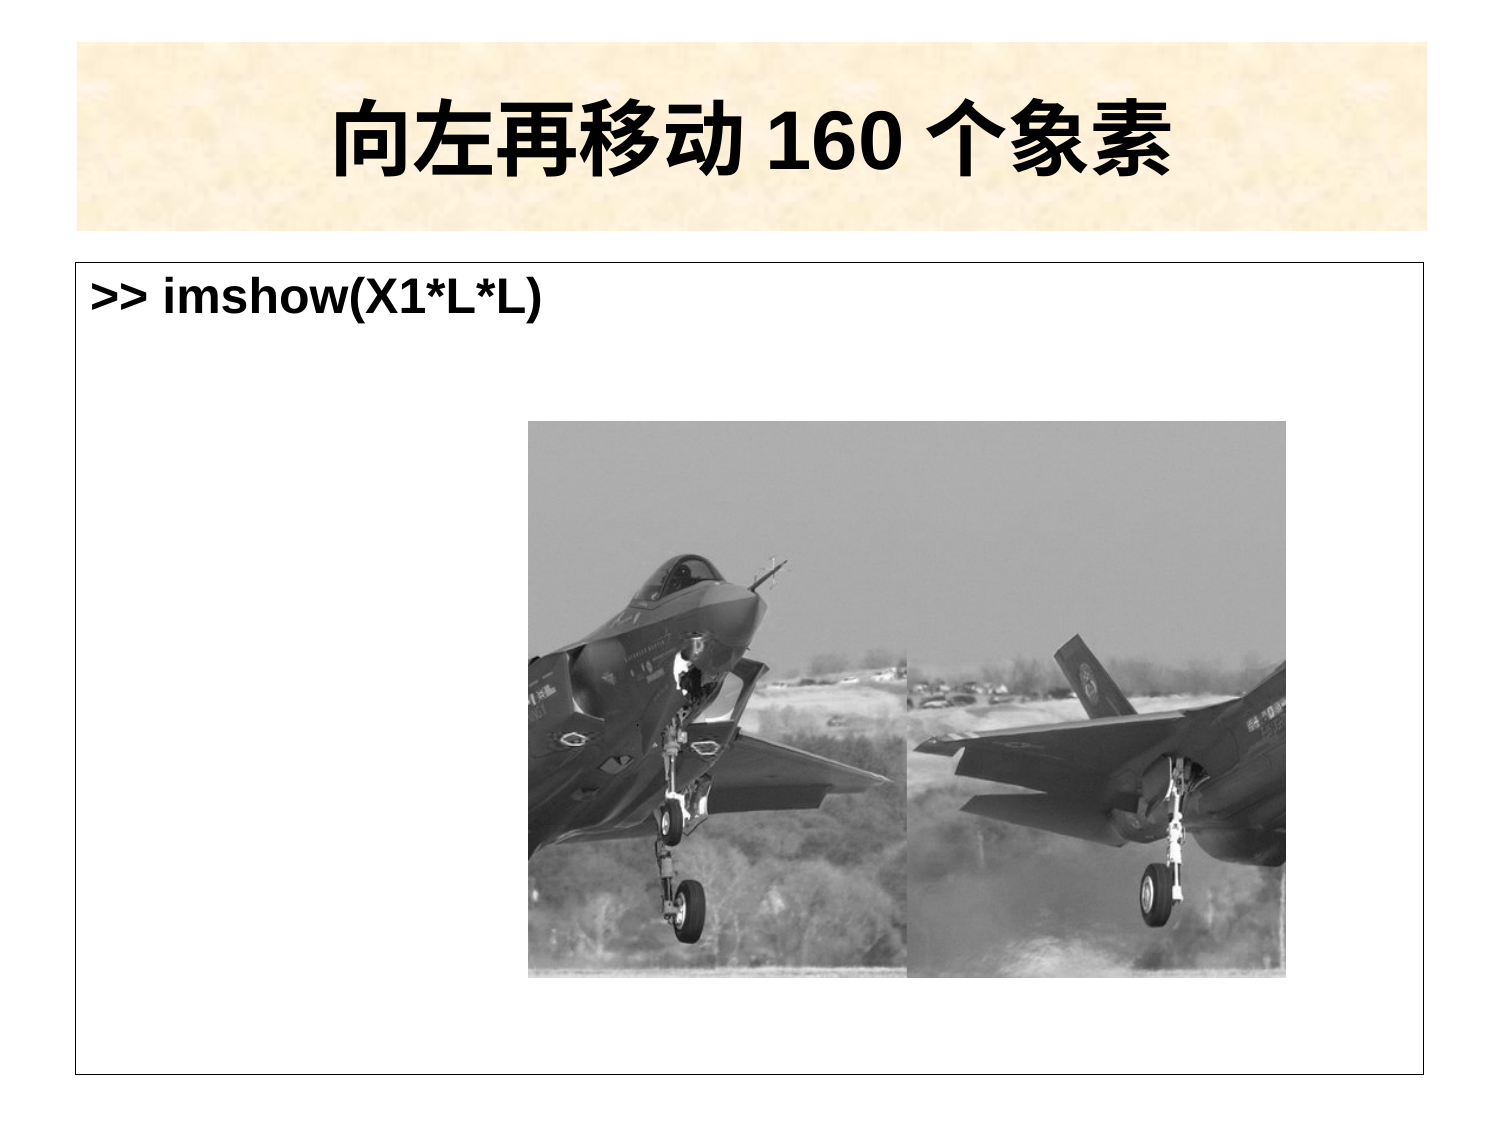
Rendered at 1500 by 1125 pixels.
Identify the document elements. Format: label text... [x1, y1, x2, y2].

picture [430, 383, 1383, 1049]
list >> imshow(X1*L*L) [75, 262, 1424, 1075]
title 向左再移动160个象素 [76, 42, 1427, 231]
